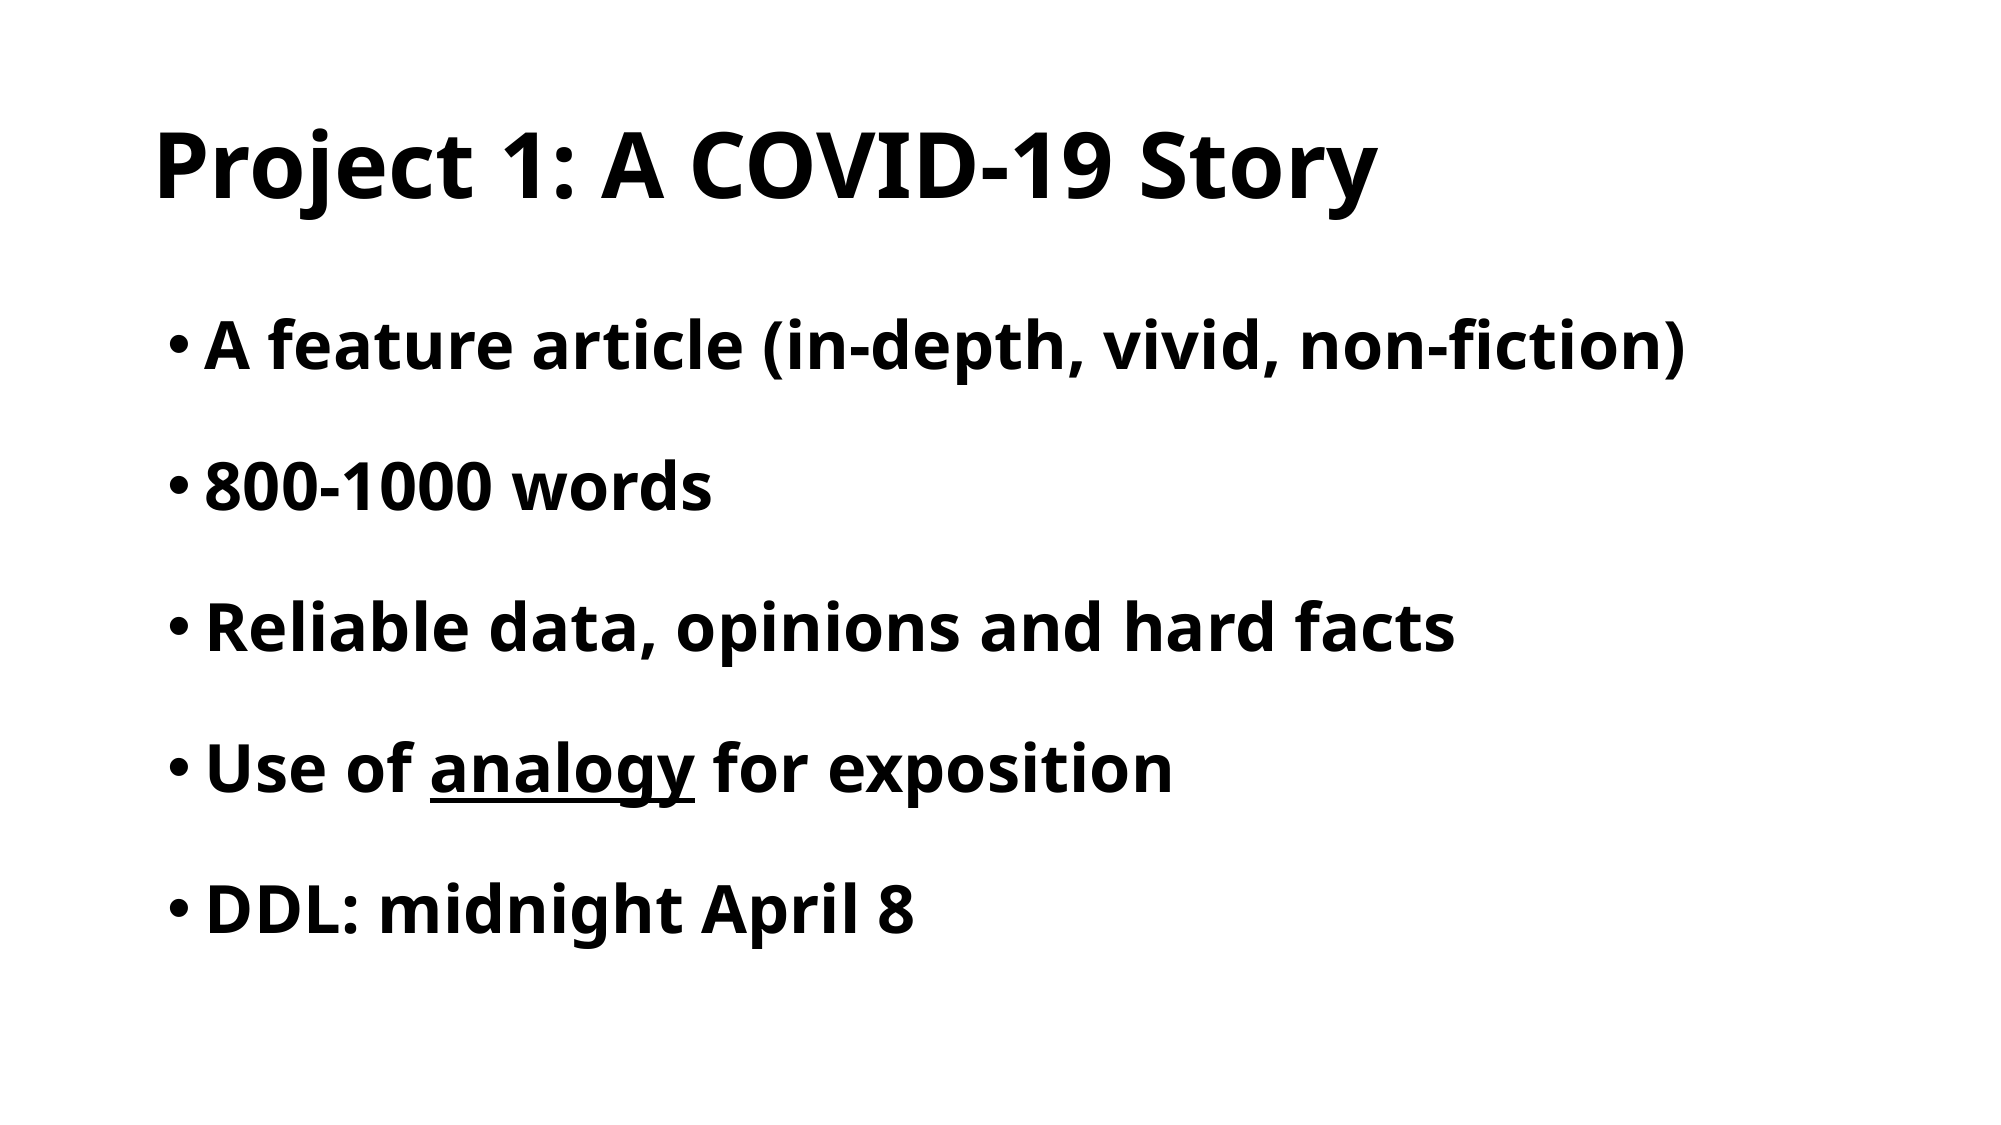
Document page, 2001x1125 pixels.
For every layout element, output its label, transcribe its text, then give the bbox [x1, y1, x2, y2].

list A feature article (in-depth, vivid, non-fiction) 800-1000 words Reliable data, opinions and hard facts Use of analogy for exposition DDL: midnight April 8 [152, 255, 1878, 997]
title Project 1: A COVID-19 Story [137, 59, 1863, 278]
